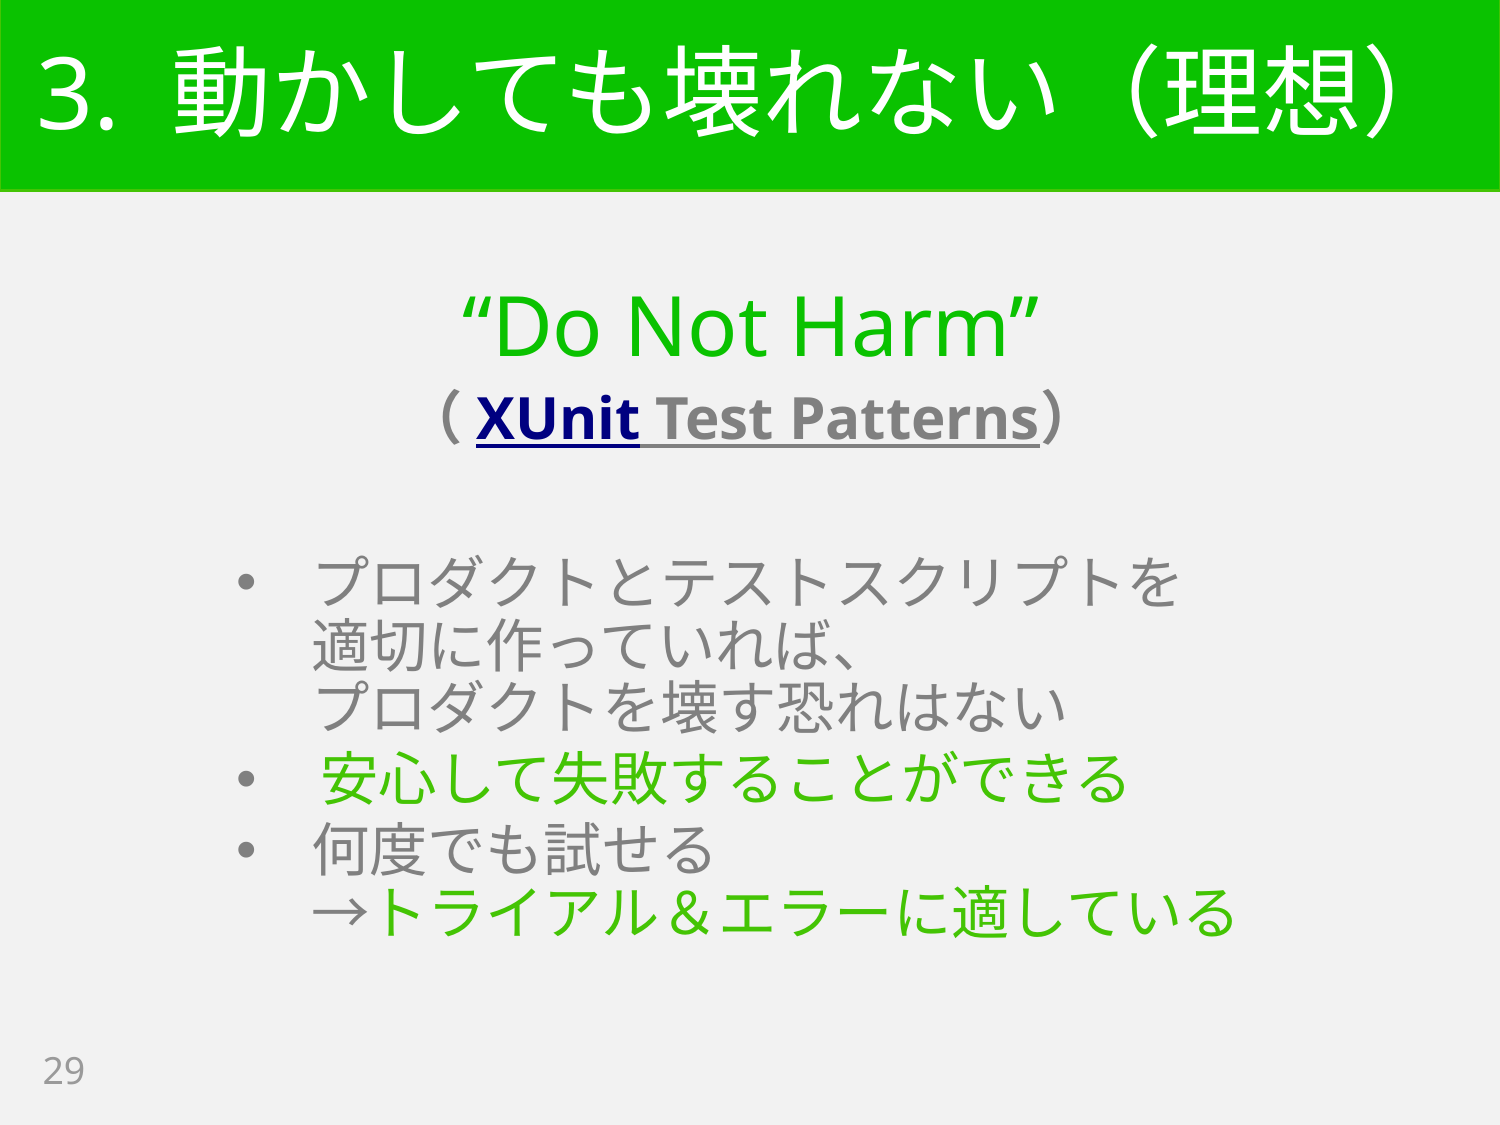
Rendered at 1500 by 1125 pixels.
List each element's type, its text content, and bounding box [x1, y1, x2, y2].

list “Do Not Harm” （XUnit Test Patterns） プロダクトとテストスクリプトを 適切に作っていれば、 プロダクトを壊す恐れはない 安心して失敗することができる 何度でも試せる →トライアル＆エラーに適している [103, 277, 1397, 1000]
title 3. 動かしても壊れない（理想） [0, 53, 1500, 140]
slide_number 29 [27, 1042, 146, 1102]
